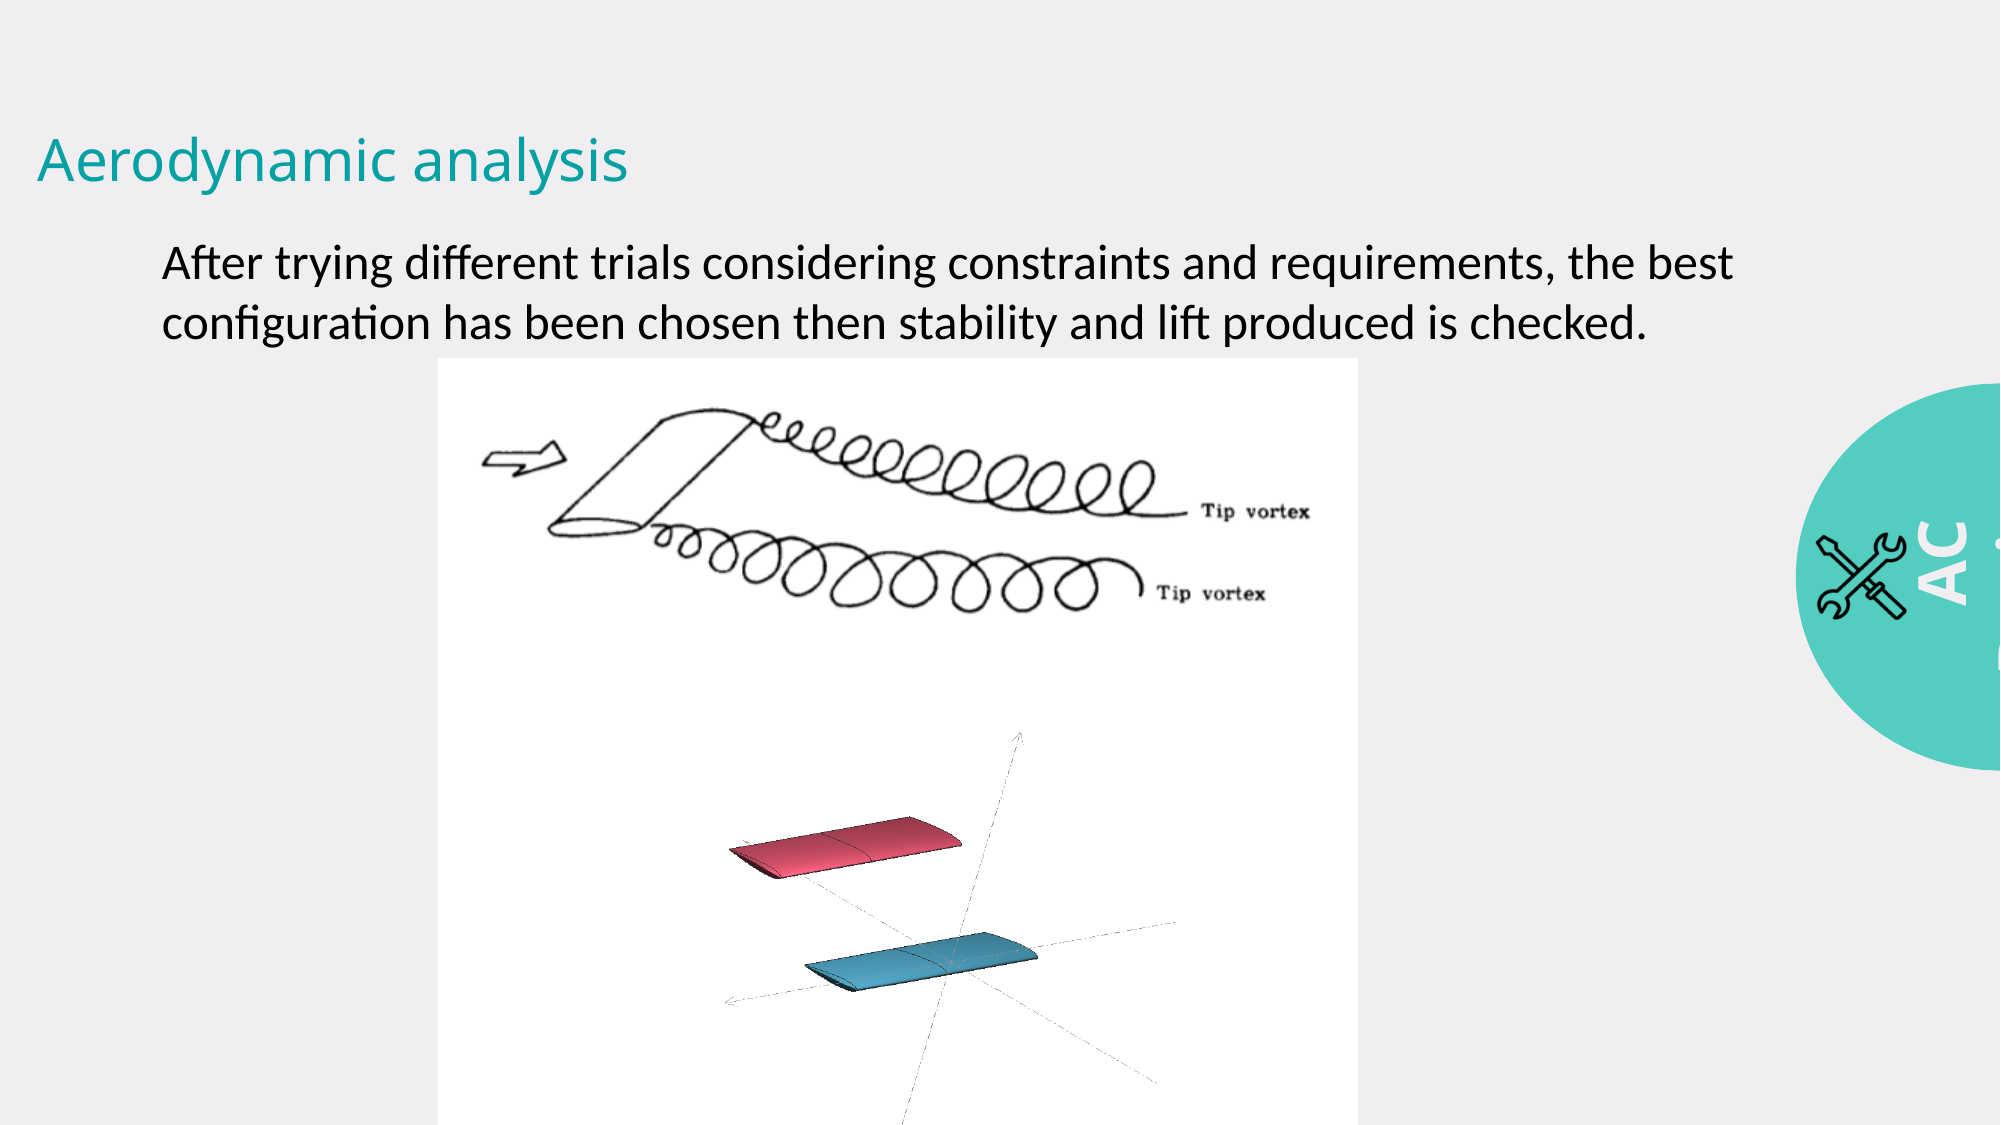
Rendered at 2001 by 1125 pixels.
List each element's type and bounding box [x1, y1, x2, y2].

picture [438, 358, 1358, 1125]
text_box [0, 0, 2000, 1125]
